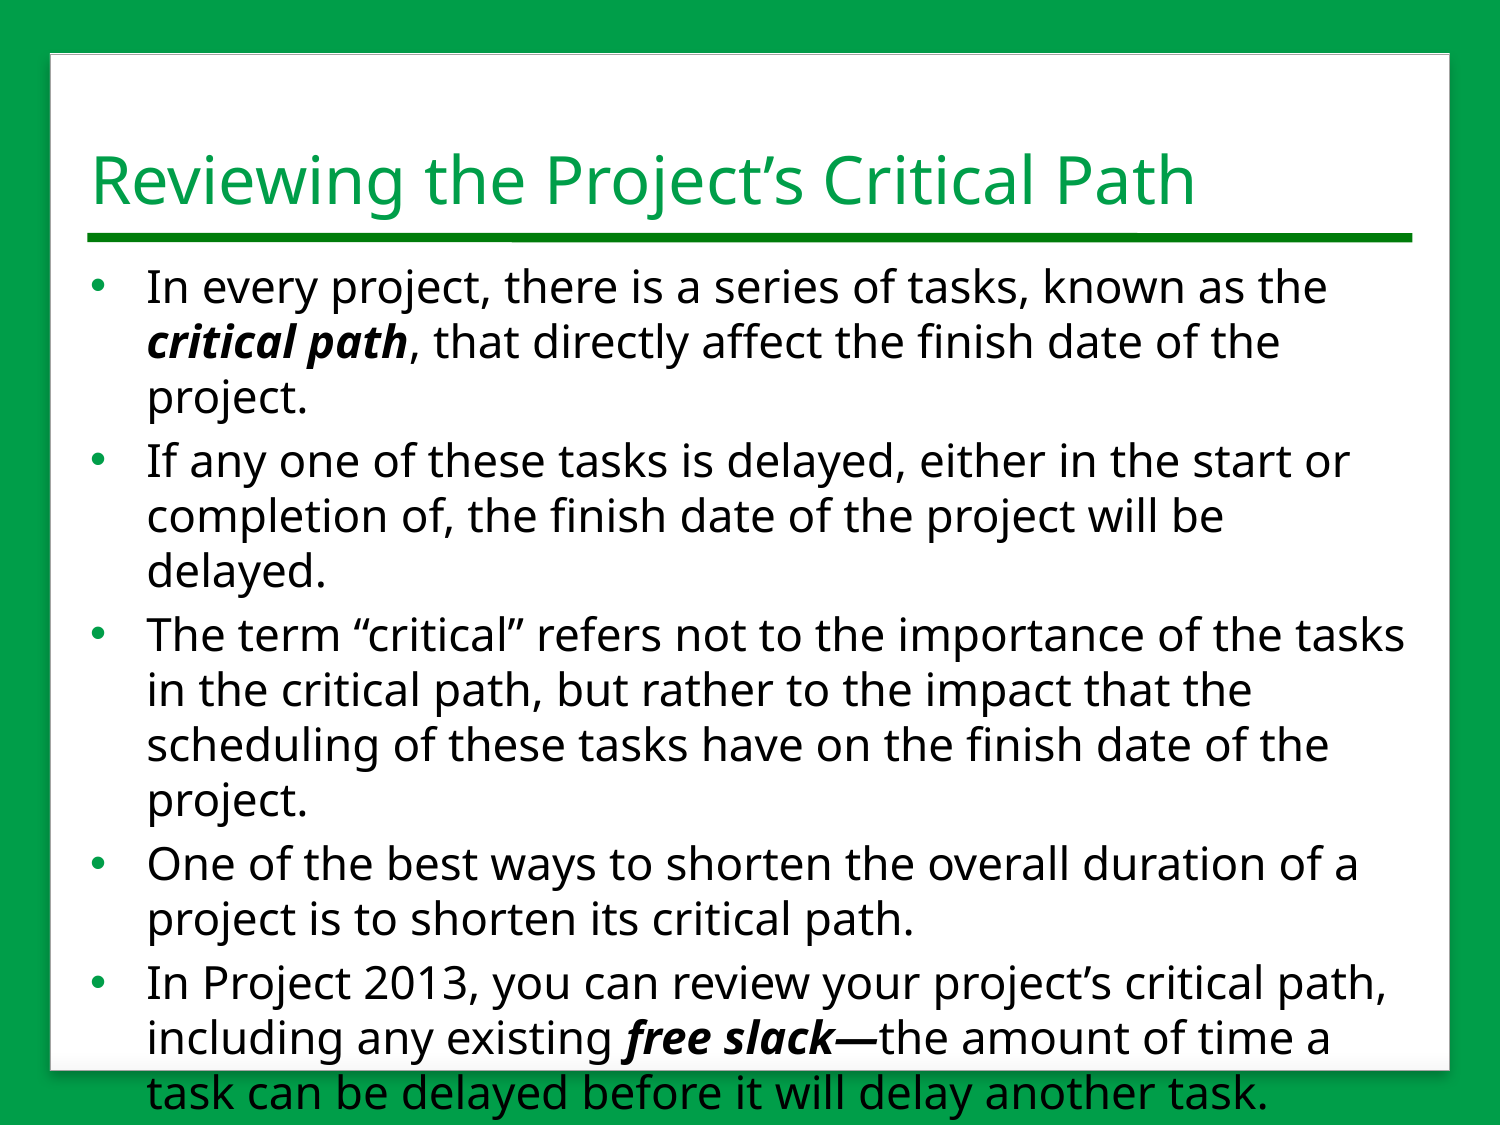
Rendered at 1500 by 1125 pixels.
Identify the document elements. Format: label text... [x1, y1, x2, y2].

title Reviewing the Project’s Critical Path [74, 74, 1426, 226]
list In every project, there is a series of tasks, known as the critical path, that directly affect the finish date of the project. If any one of these tasks is delayed, either in the start or completion of, the finish date of the project will be delayed. The term “critical” refers not to the importance of the tasks in the critical path, but rather to the impact that the scheduling of these tasks have on the finish date of the project. One of the best ways to shorten the overall duration of a project is to shorten its critical path. In Project 2013, you can review your project’s critical path, including any existing free slack—the amount of time a task can be delayed before it will delay another task. In this exercise, you review your project’s critical path. [75, 249, 1425, 1063]
